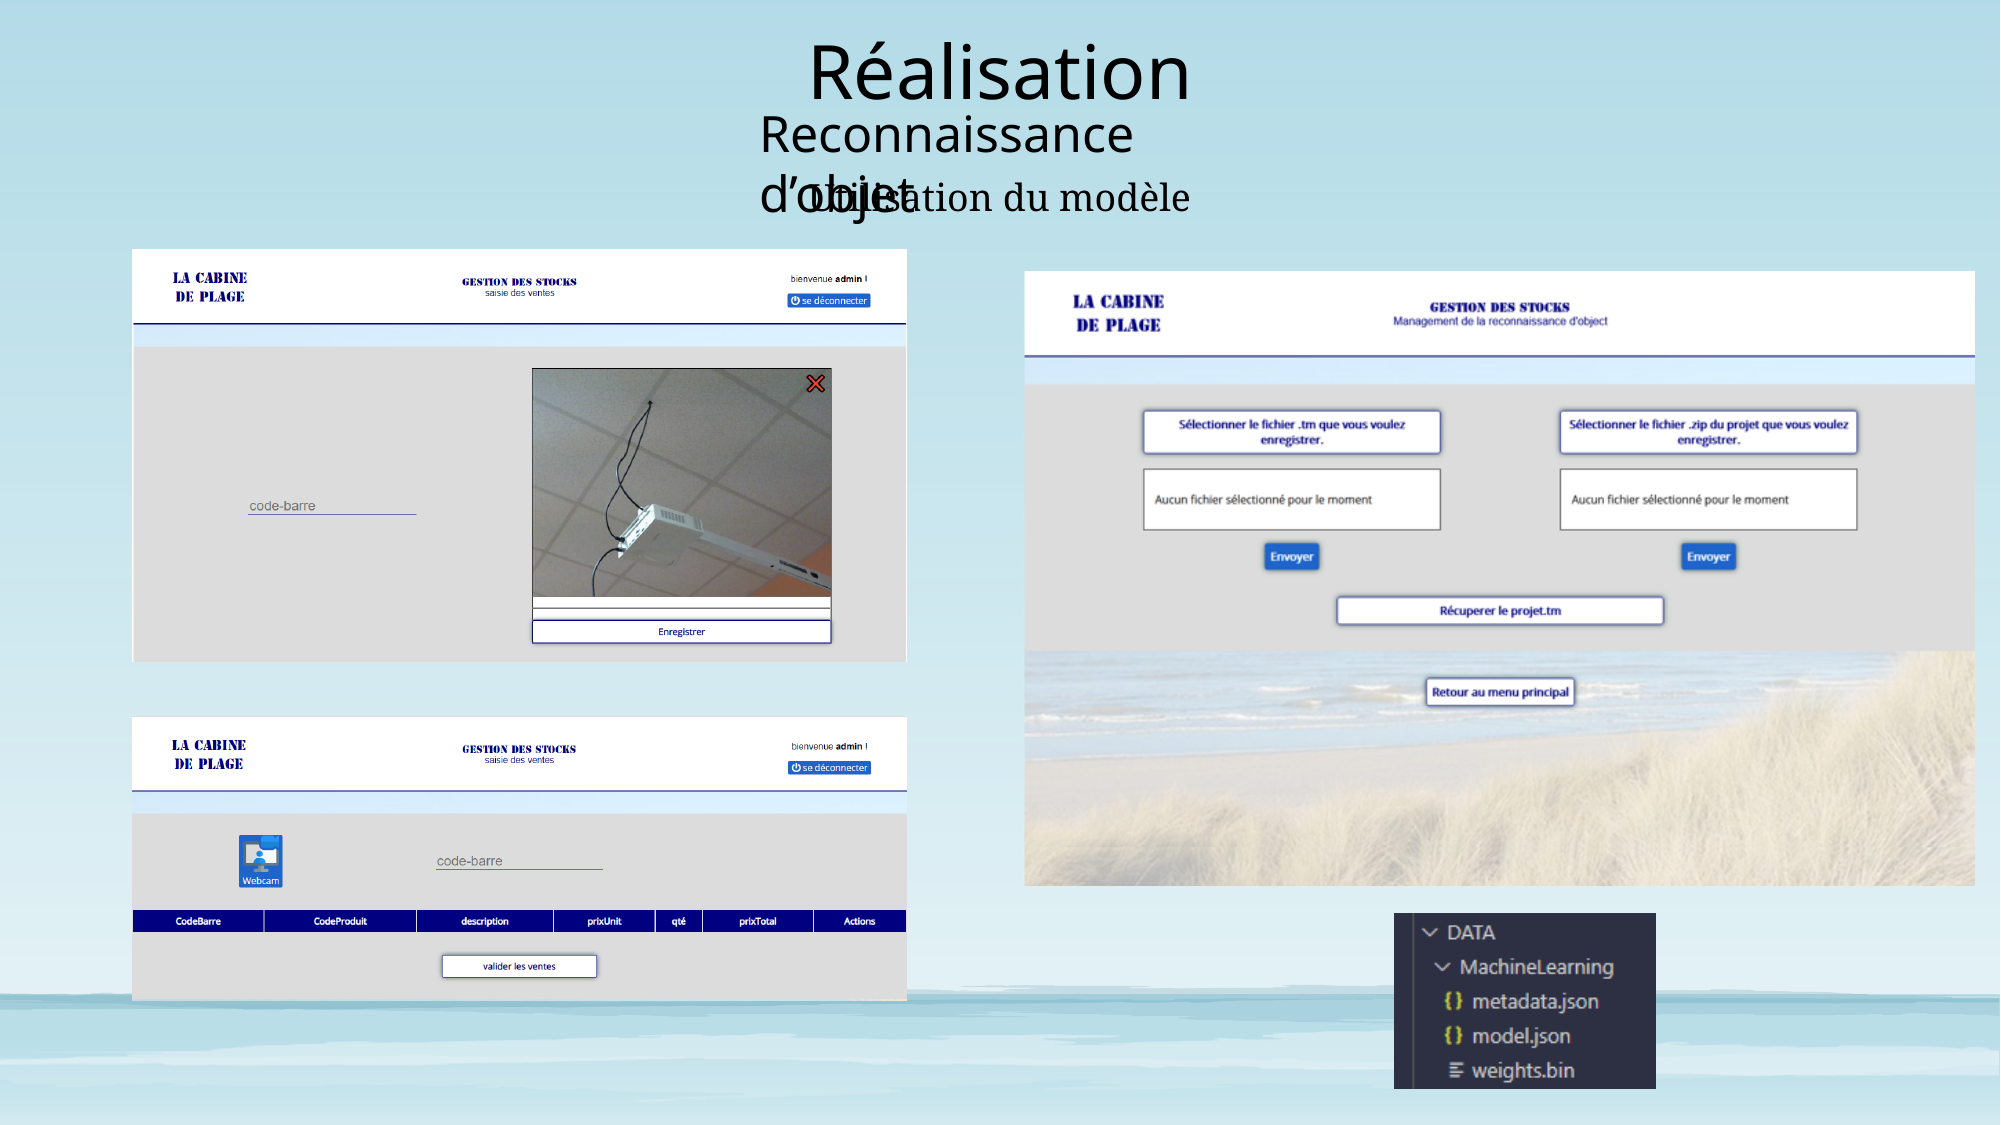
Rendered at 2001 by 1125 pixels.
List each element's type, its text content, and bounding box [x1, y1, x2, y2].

text_box Réalisation [259, 16, 1741, 122]
picture [132, 249, 907, 662]
picture [132, 716, 907, 1001]
picture [0, 913, 2000, 1103]
picture [1022, 271, 1975, 886]
text_box Reconnaissance d’objet [744, 95, 1256, 230]
text_box Utilisation du modèle [793, 166, 1207, 227]
